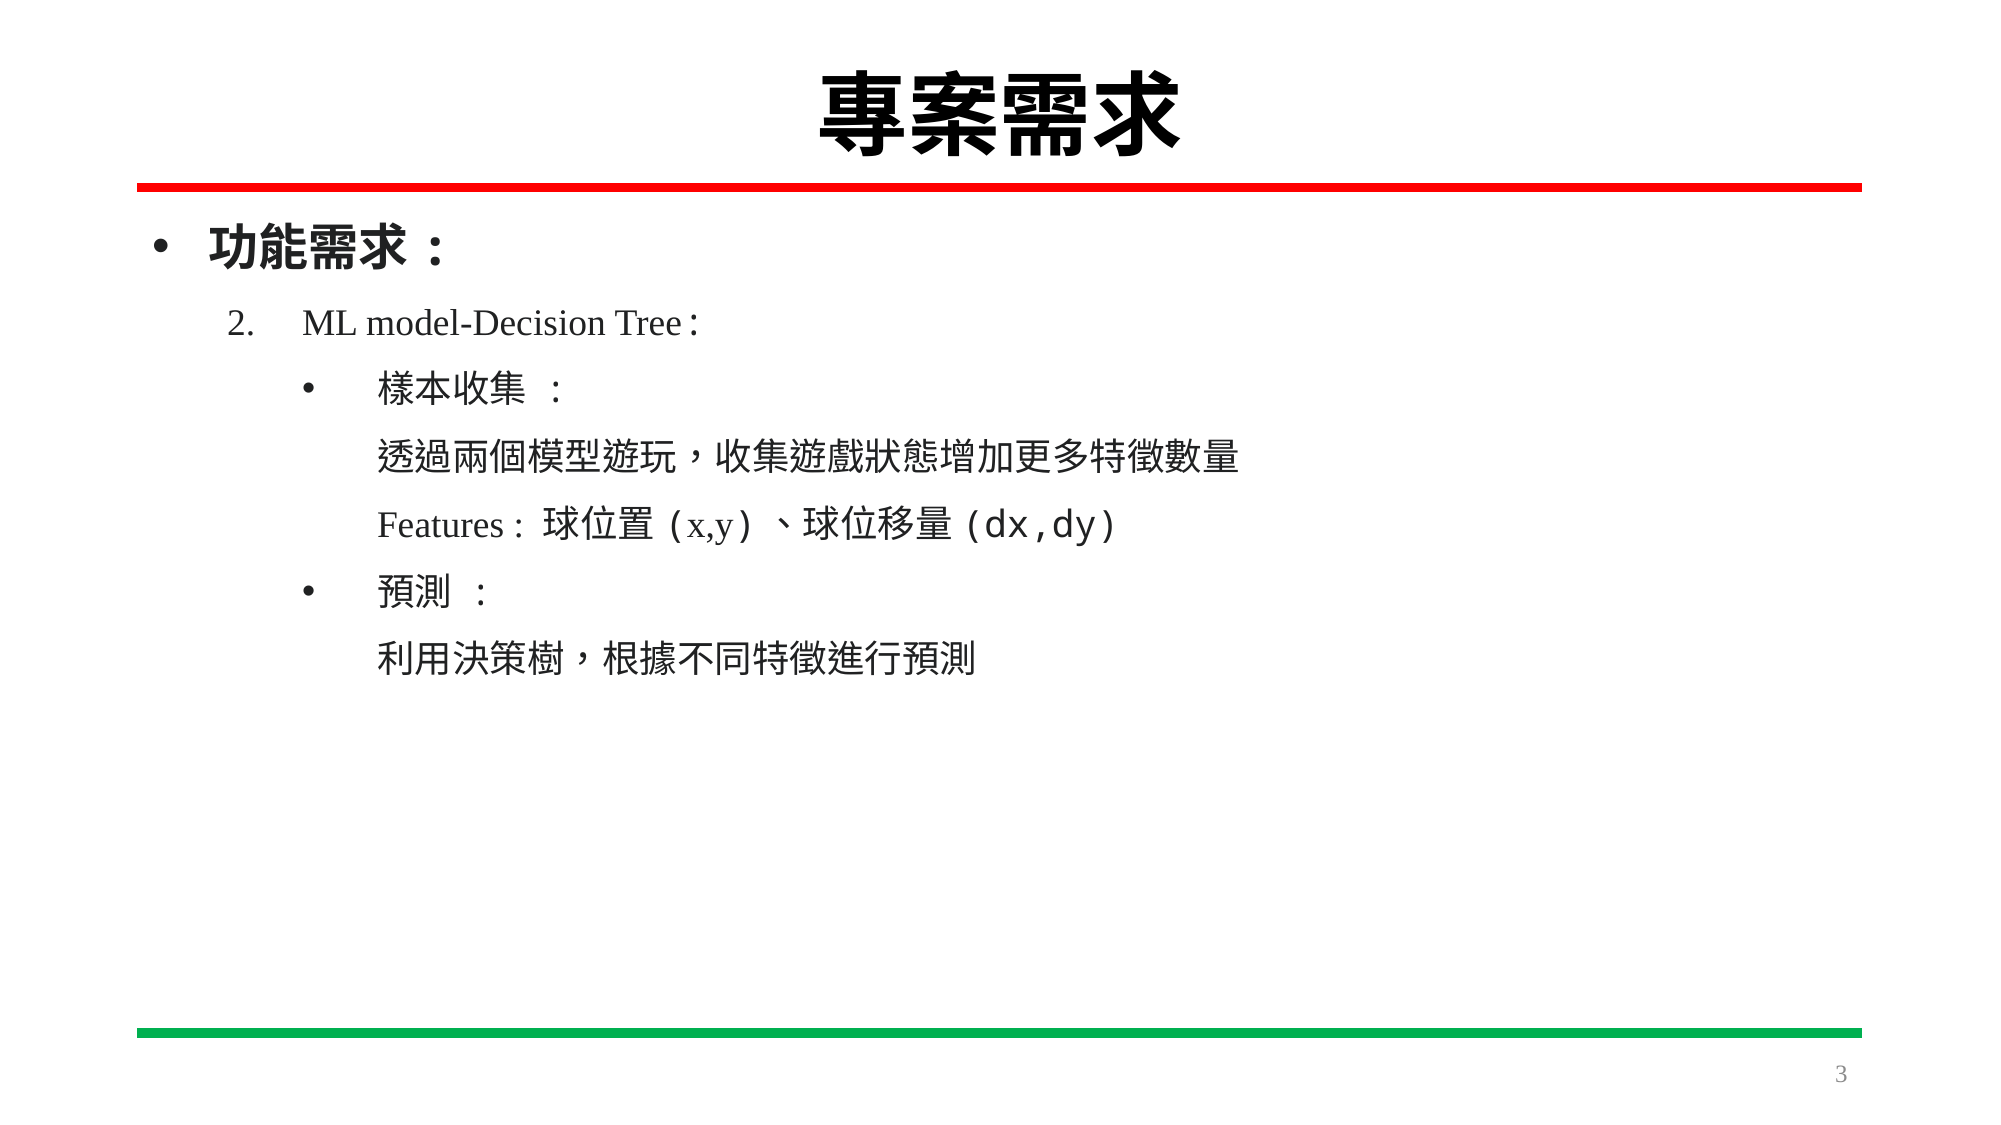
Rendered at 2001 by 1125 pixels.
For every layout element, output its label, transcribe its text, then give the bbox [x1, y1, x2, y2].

text_box 功能需求: ML model-Decision Tree: 樣本收集 : 透過兩個模型遊玩，收集遊戲狀態增加更多特徵數量 Features : 球位置(x,y)、球位移量(dx,dy) 預測 : 利用決策樹，根據不同特徵進行預測 [137, 177, 1863, 756]
title 專案需求 [137, 59, 1863, 177]
slide_number 3 [1412, 1042, 1863, 1103]
